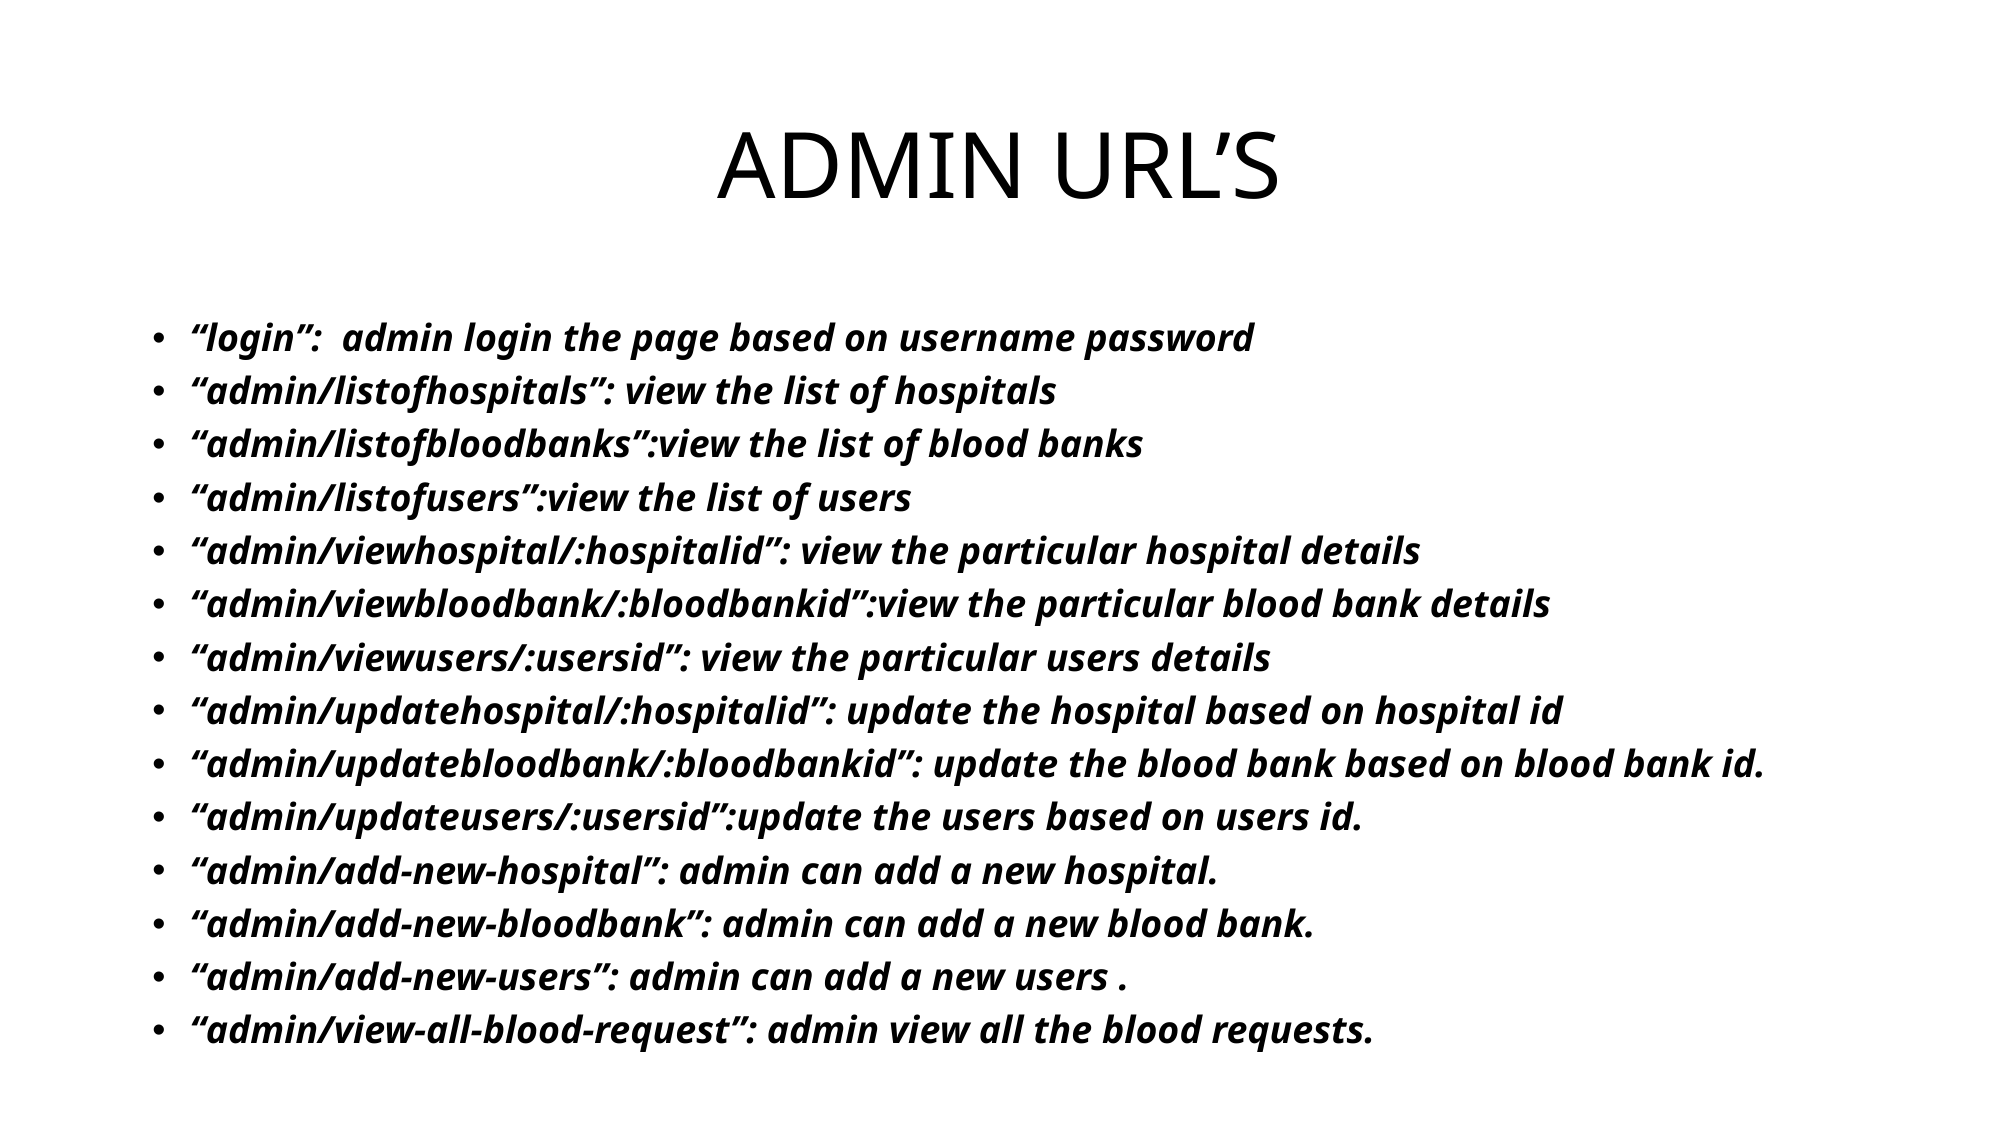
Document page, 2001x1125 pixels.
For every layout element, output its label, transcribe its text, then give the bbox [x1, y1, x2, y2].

list “login”: admin login the page based on username password “admin/listofhospitals”: view the list of hospitals “admin/listofbloodbanks”:view the list of blood banks “admin/listofusers”:view the list of users “admin/viewhospital/:hospitalid”: view the particular hospital details “admin/viewbloodbank/:bloodbankid”:view the particular blood bank details “admin/viewusers/:usersid”: view the particular users details “admin/updatehospital/:hospitalid”: update the hospital based on hospital id “admin/updatebloodbank/:bloodbankid”: update the blood bank based on blood bank id. “admin/updateusers/:usersid”:update the users based on users id. “admin/add-new-hospital”: admin can add a new hospital. “admin/add-new-bloodbank”: admin can add a new blood bank. “admin/add-new-users”: admin can add a new users . “admin/view-all-blood-request”: admin view all the blood requests. [137, 311, 1863, 1066]
title ADMIN URL’S [137, 59, 1863, 278]
